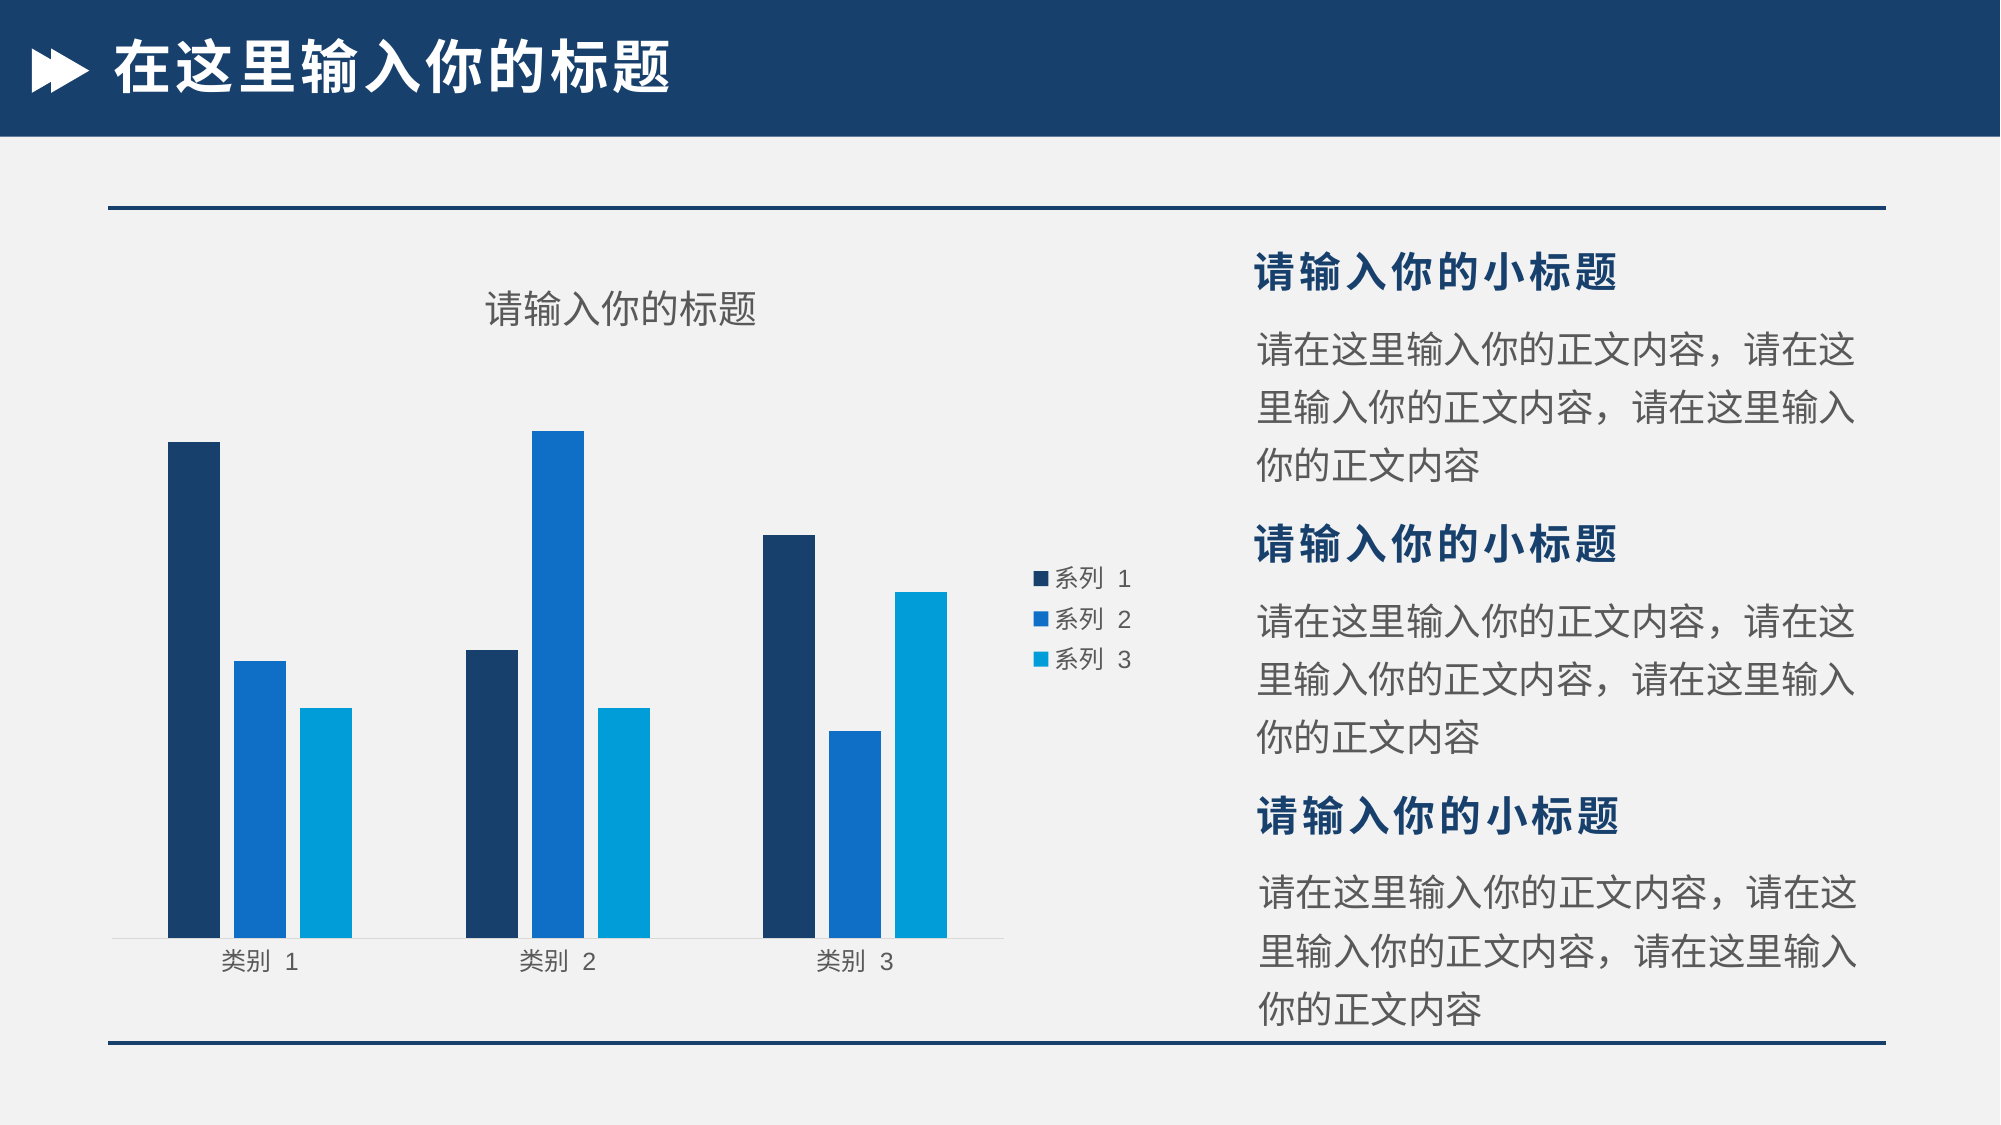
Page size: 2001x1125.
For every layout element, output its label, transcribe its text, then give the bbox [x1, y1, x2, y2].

list 请输入你的小标题 [1239, 515, 1931, 575]
list 请在这里输入你的正文内容，请在这里输入你的正文内容，请在这里输入你的正文内容 [1243, 848, 1892, 895]
list 请输入你的小标题 [1241, 787, 1933, 846]
list 请在这里输入你的正文内容，请在这里输入你的正文内容，请在这里输入你的正文内容 [1241, 576, 1892, 623]
list 请在这里输入你的正文内容，请在这里输入你的正文内容，请在这里输入你的正文内容 [1241, 304, 1892, 352]
chart [90, 243, 1153, 994]
title 在这里输入你的标题 [98, 34, 1824, 104]
list 请输入你的小标题 [1239, 244, 1931, 303]
